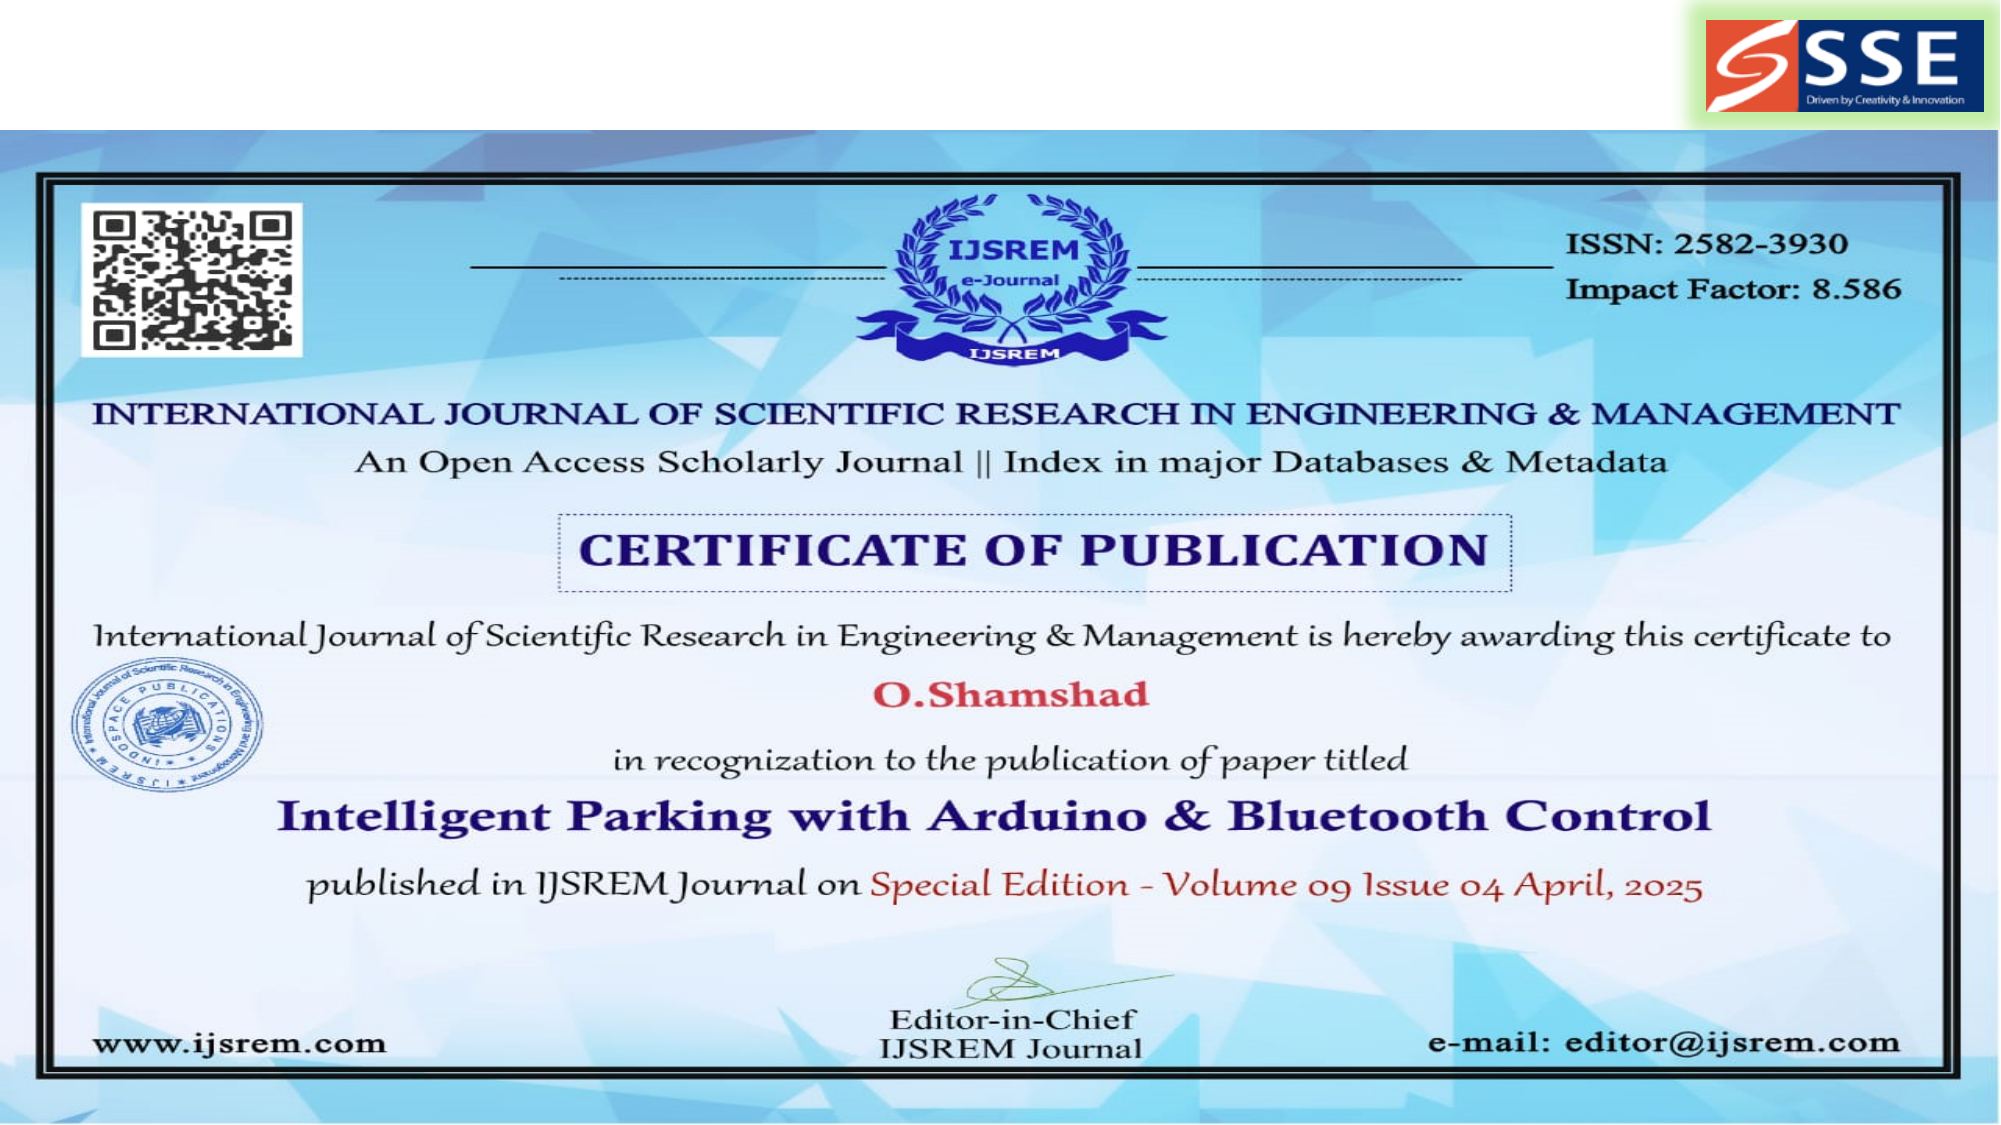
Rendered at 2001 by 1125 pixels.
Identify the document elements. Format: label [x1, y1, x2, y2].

picture [1706, 20, 1984, 112]
picture [0, 130, 2000, 1125]
